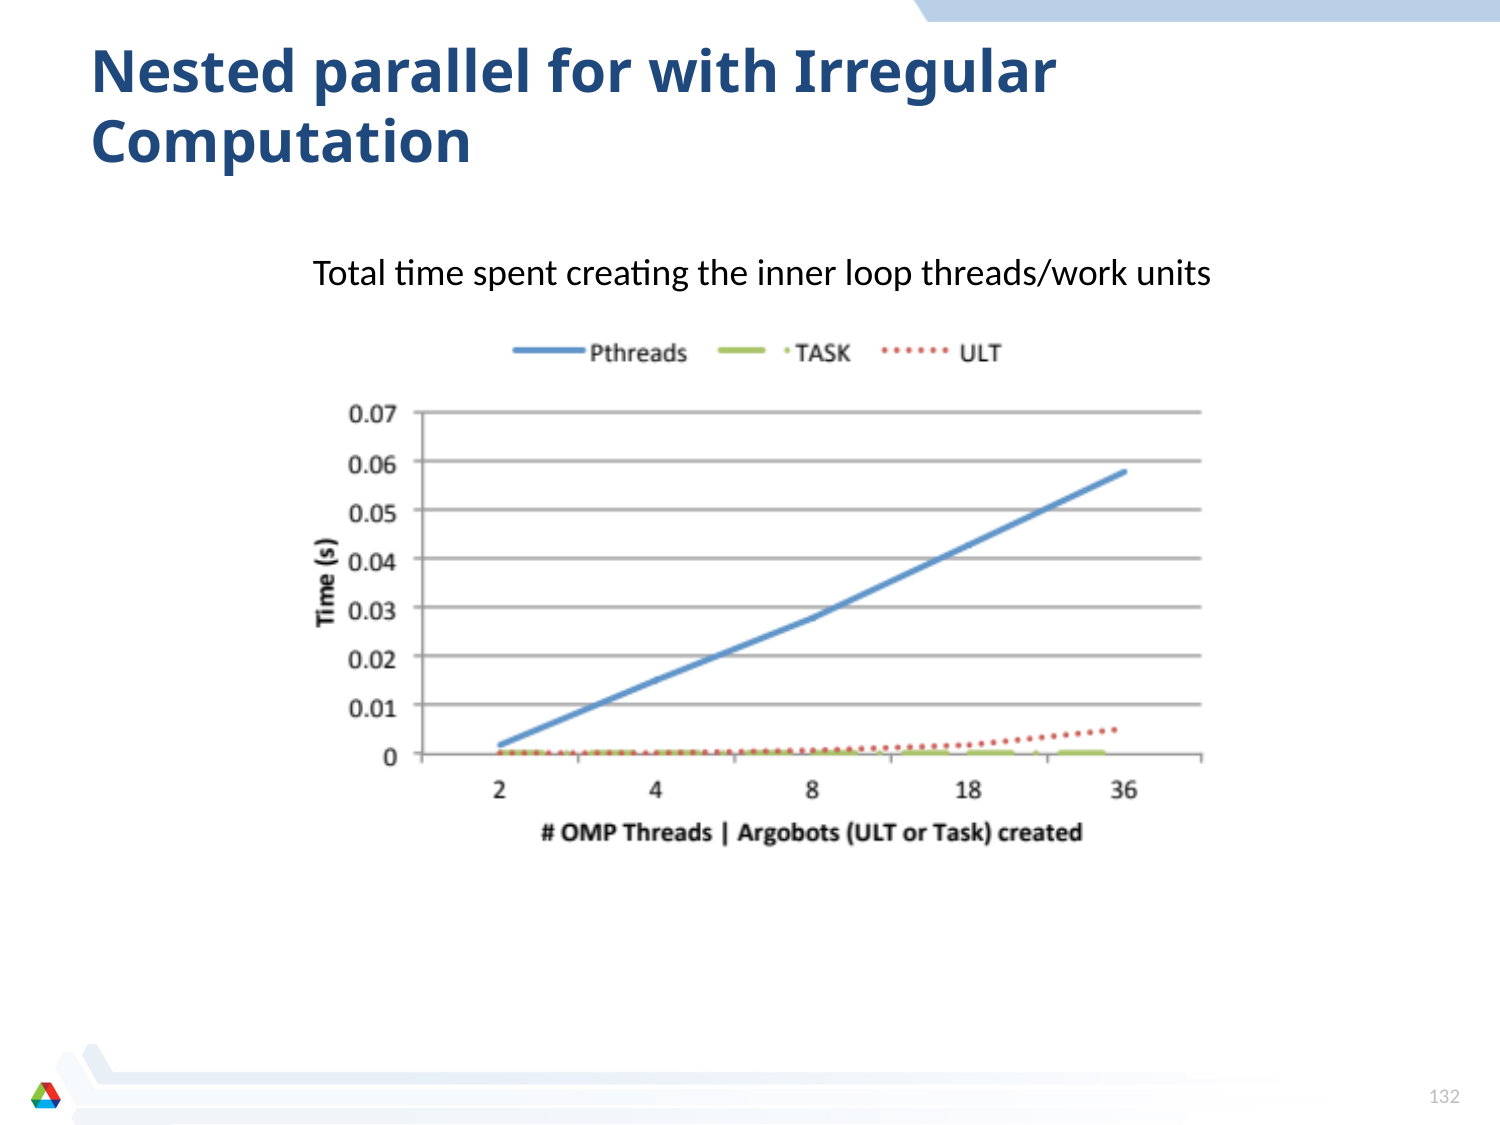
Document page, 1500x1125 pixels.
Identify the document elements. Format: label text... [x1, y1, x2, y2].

picture [0, 1039, 1500, 1125]
text_box Total time spent creating the inner loop threads/work units [298, 240, 1228, 299]
picture [0, 0, 1500, 22]
slide_number 132 [1125, 1065, 1475, 1125]
title Nested parallel for with Irregular Computation [75, 45, 1425, 163]
picture [268, 301, 1235, 884]
